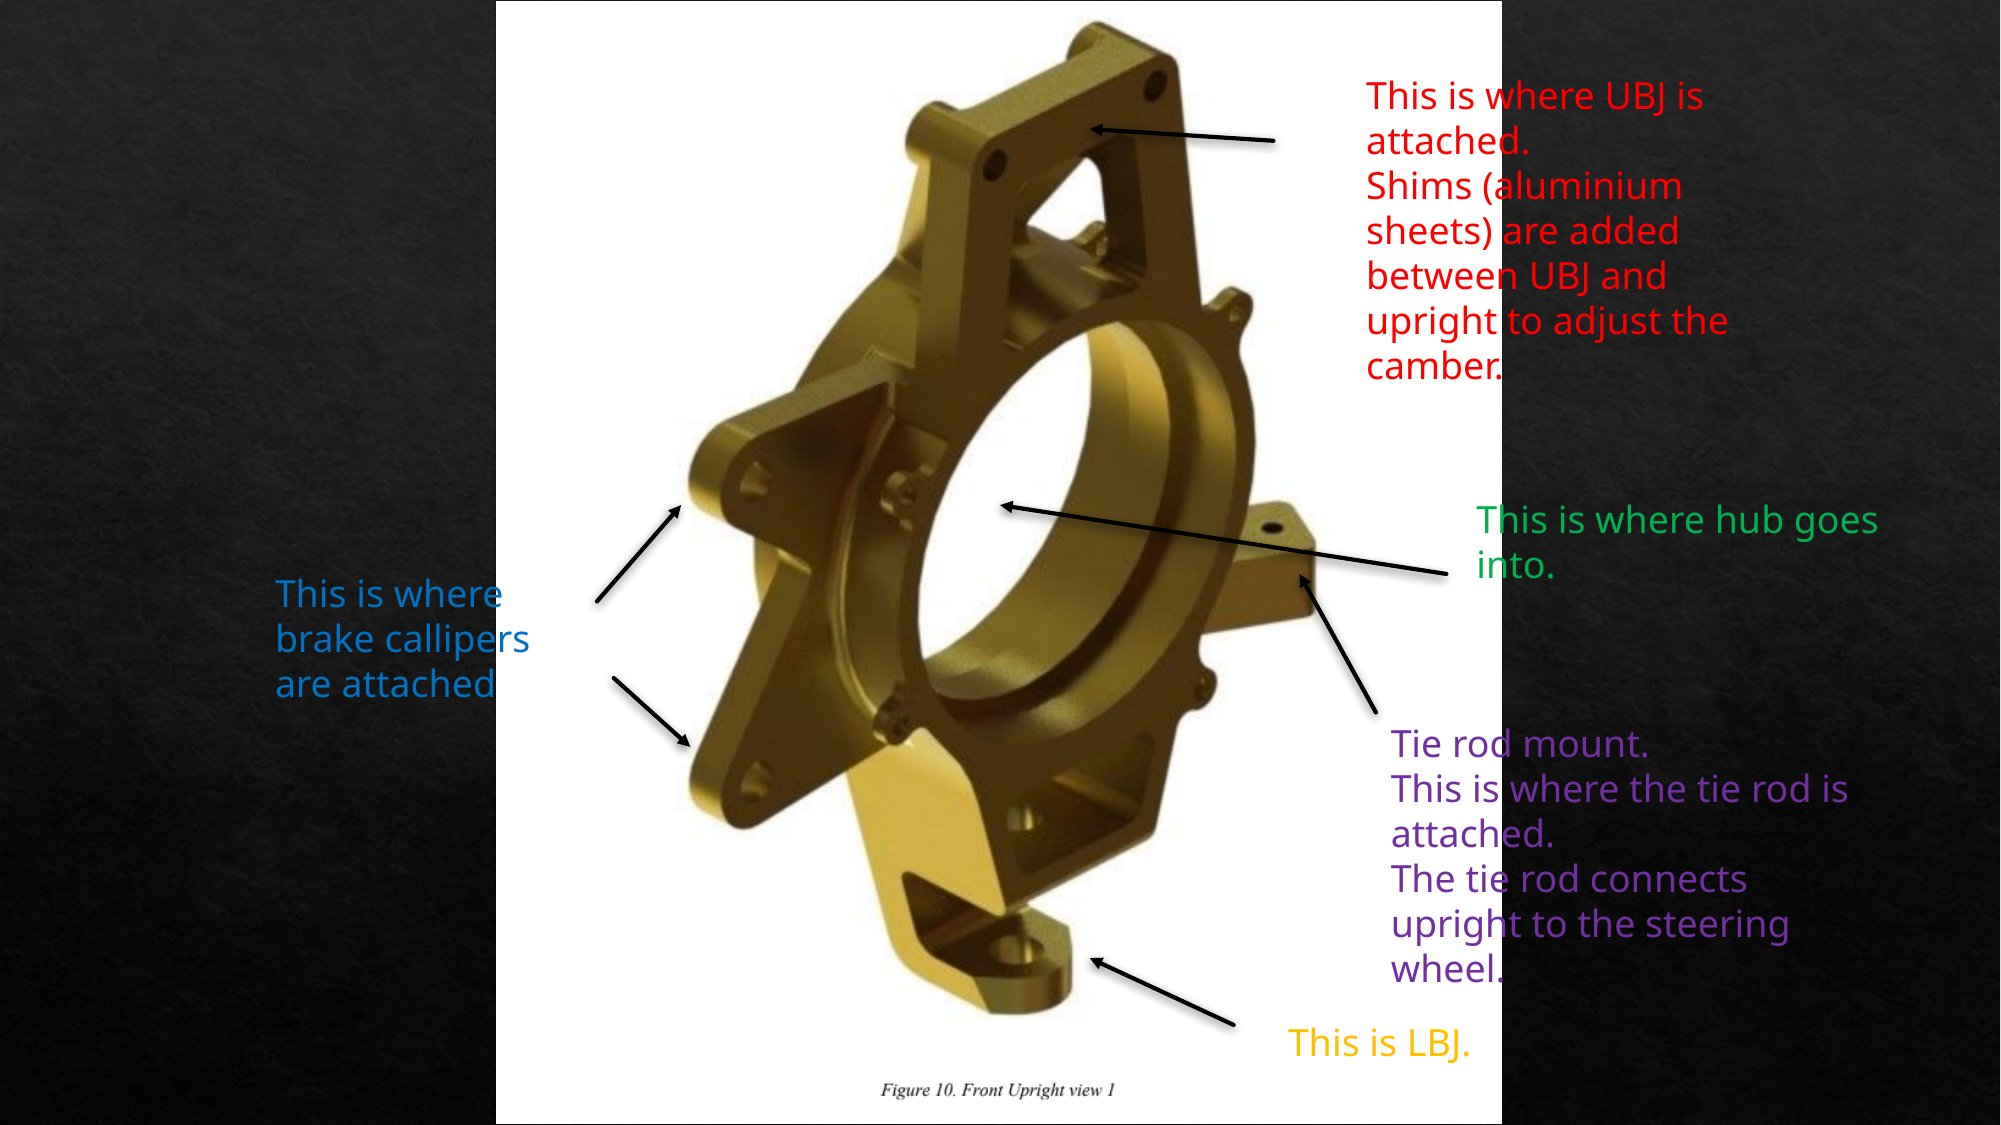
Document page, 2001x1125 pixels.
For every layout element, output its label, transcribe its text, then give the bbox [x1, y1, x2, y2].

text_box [613, 677, 691, 748]
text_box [596, 504, 682, 602]
text_box This is where hub goes into. [1510, 488, 1912, 593]
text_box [1299, 587, 1377, 713]
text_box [999, 504, 1447, 575]
text_box This is where brake callipers are attached [260, 562, 488, 713]
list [496, 0, 1503, 1125]
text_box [1089, 128, 1274, 142]
text_box This is where UBJ is attached. Shims (aluminium sheets) are added between UBJ and upright to adjust the camber. [1510, 64, 1802, 394]
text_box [1089, 957, 1234, 1026]
text_box Tie rod mount. This is where the tie rod is attached. The tie rod connects upright to the steering wheel. [1510, 712, 1868, 998]
